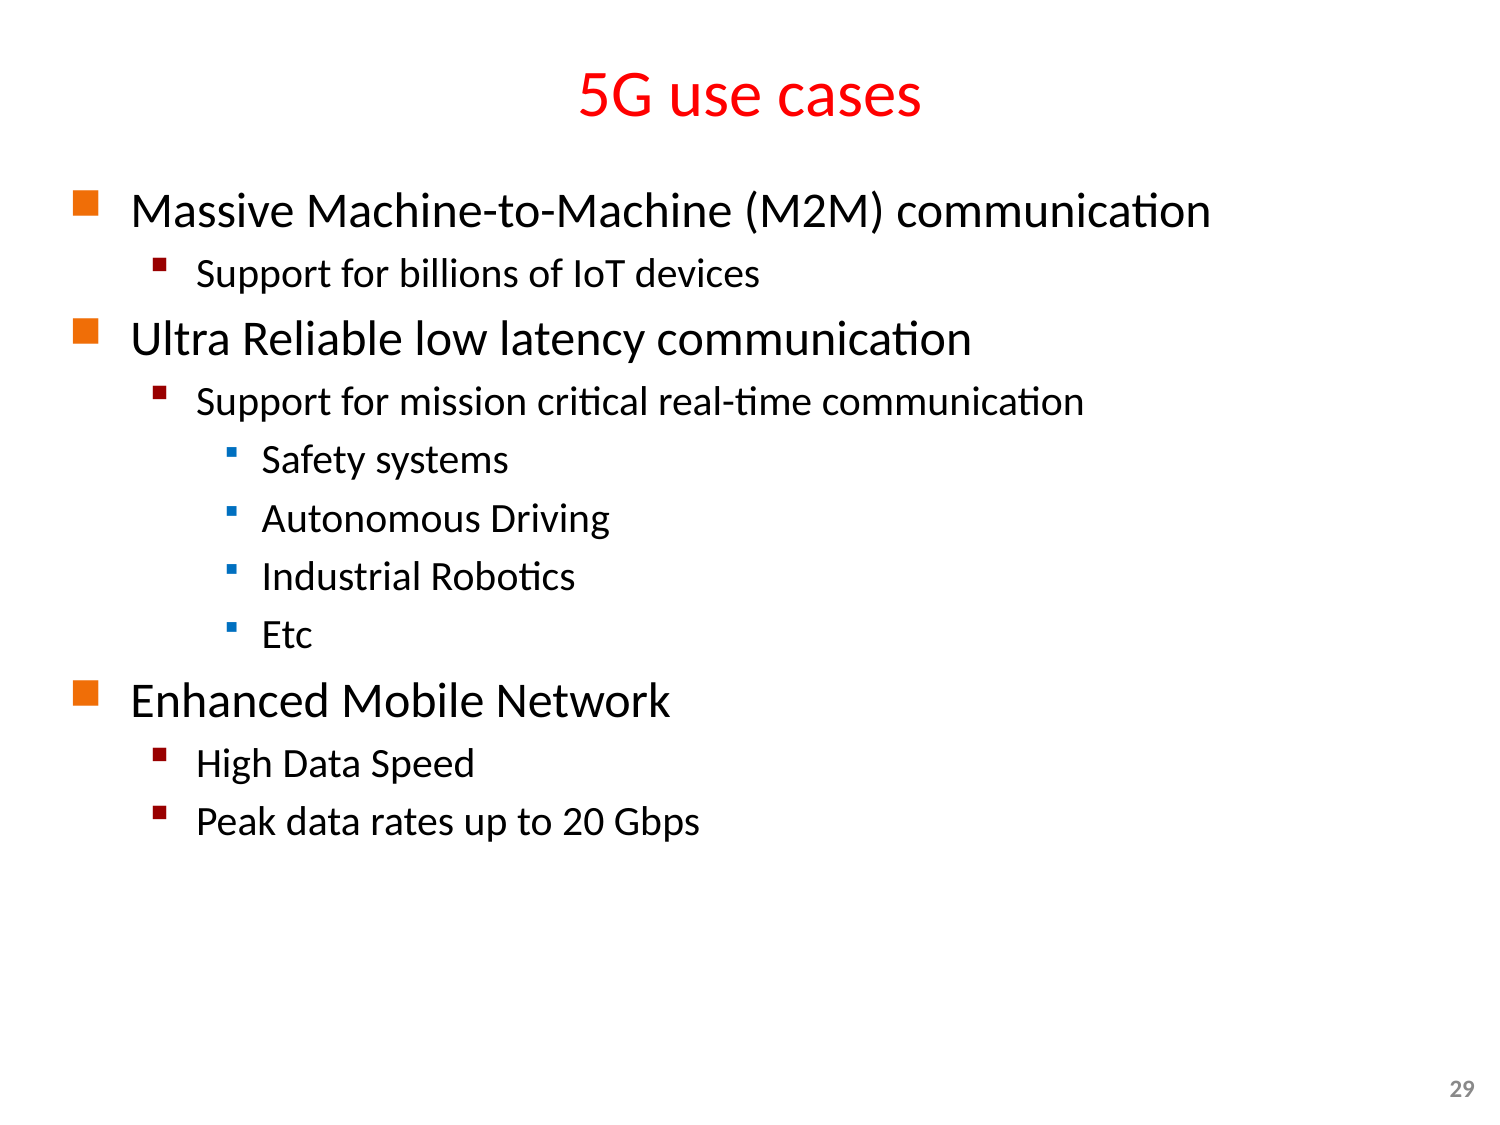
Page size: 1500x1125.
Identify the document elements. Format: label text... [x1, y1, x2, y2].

list Massive Machine-to-Machine (M2M) communication Support for billions of IoT devices Ultra Reliable low latency communication Support for mission critical real-time communication Safety systems Autonomous Driving Industrial Robotics Etc Enhanced Mobile Network High Data Speed Peak data rates up to 20 Gbps [59, 169, 1435, 1044]
title 5G use cases [59, 31, 1441, 149]
